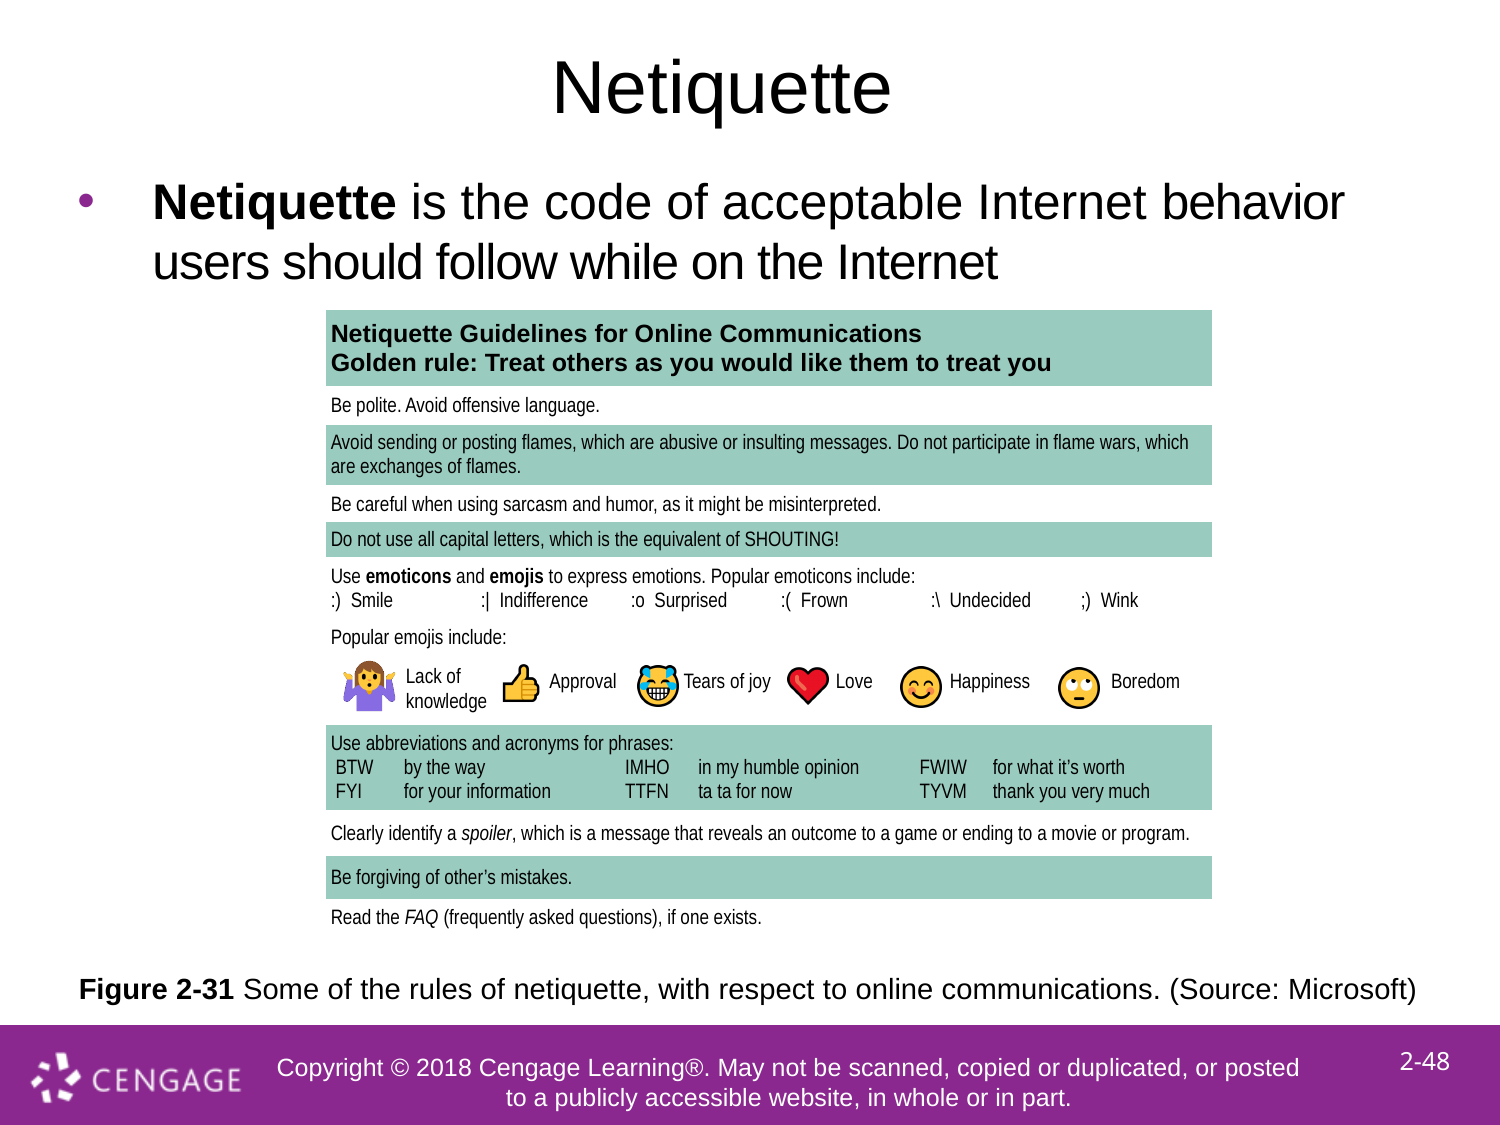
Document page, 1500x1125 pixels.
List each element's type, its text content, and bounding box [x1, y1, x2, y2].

picture [637, 664, 679, 707]
table_cell Clearly identify a spoiler, which is a message that reveals an outcome to a game or ending to a movie or program. [326, 812, 1212, 854]
text_box Lack of knowledge [399, 656, 495, 720]
picture [21, 1043, 246, 1111]
table_cell Be careful when using sarcasm and humor, as it might be misinterpreted. [326, 487, 1212, 521]
table_cell Read the FAQ (frequently asked questions), if one exists. [326, 900, 1212, 935]
picture [1058, 667, 1101, 709]
list Figure 2-31 Some of the rules of netiquette, with respect to online communications. (Source: Microsoft) [63, 962, 1463, 1018]
table_cell Do not use all capital letters, which is the equivalent of SHOUTING! [326, 522, 1212, 557]
picture [787, 664, 829, 707]
picture [899, 666, 942, 708]
title Netiquette [63, 1, 1382, 162]
table_header Netiquette Guidelines for Online Communications Golden rule: Treat others as you would like them to treat you [326, 310, 1212, 386]
picture [342, 659, 396, 713]
table_cell Use abbreviations and acronyms for phrases: BTW by the way IMHO in my humble opinion FWIW for what it’s worth FYI for your information TTFN ta ta for now TYVM thank you very much [326, 725, 1212, 810]
list Netiquette is the code of acceptable Internet behavior users should follow while on the Internet [62, 162, 1400, 300]
table_cell Be polite. Avoid offensive language. [326, 388, 1212, 423]
table_cell Avoid sending or posting flames, which are abusive or insulting messages. Do not participate in flame wars, which are exchanges of flames. [326, 425, 1212, 485]
table_cell Use emoticons and emojis to express emotions. Popular emoticons include: :) Smile :| Indifference :o Surprised :( Frown :\ Undecided ;) Wink Popular emojis include: Approval Tears of joy Love Happiness Boredom [326, 559, 1212, 723]
table_cell Be forgiving of other’s mistakes. [326, 856, 1212, 899]
picture [499, 662, 542, 704]
